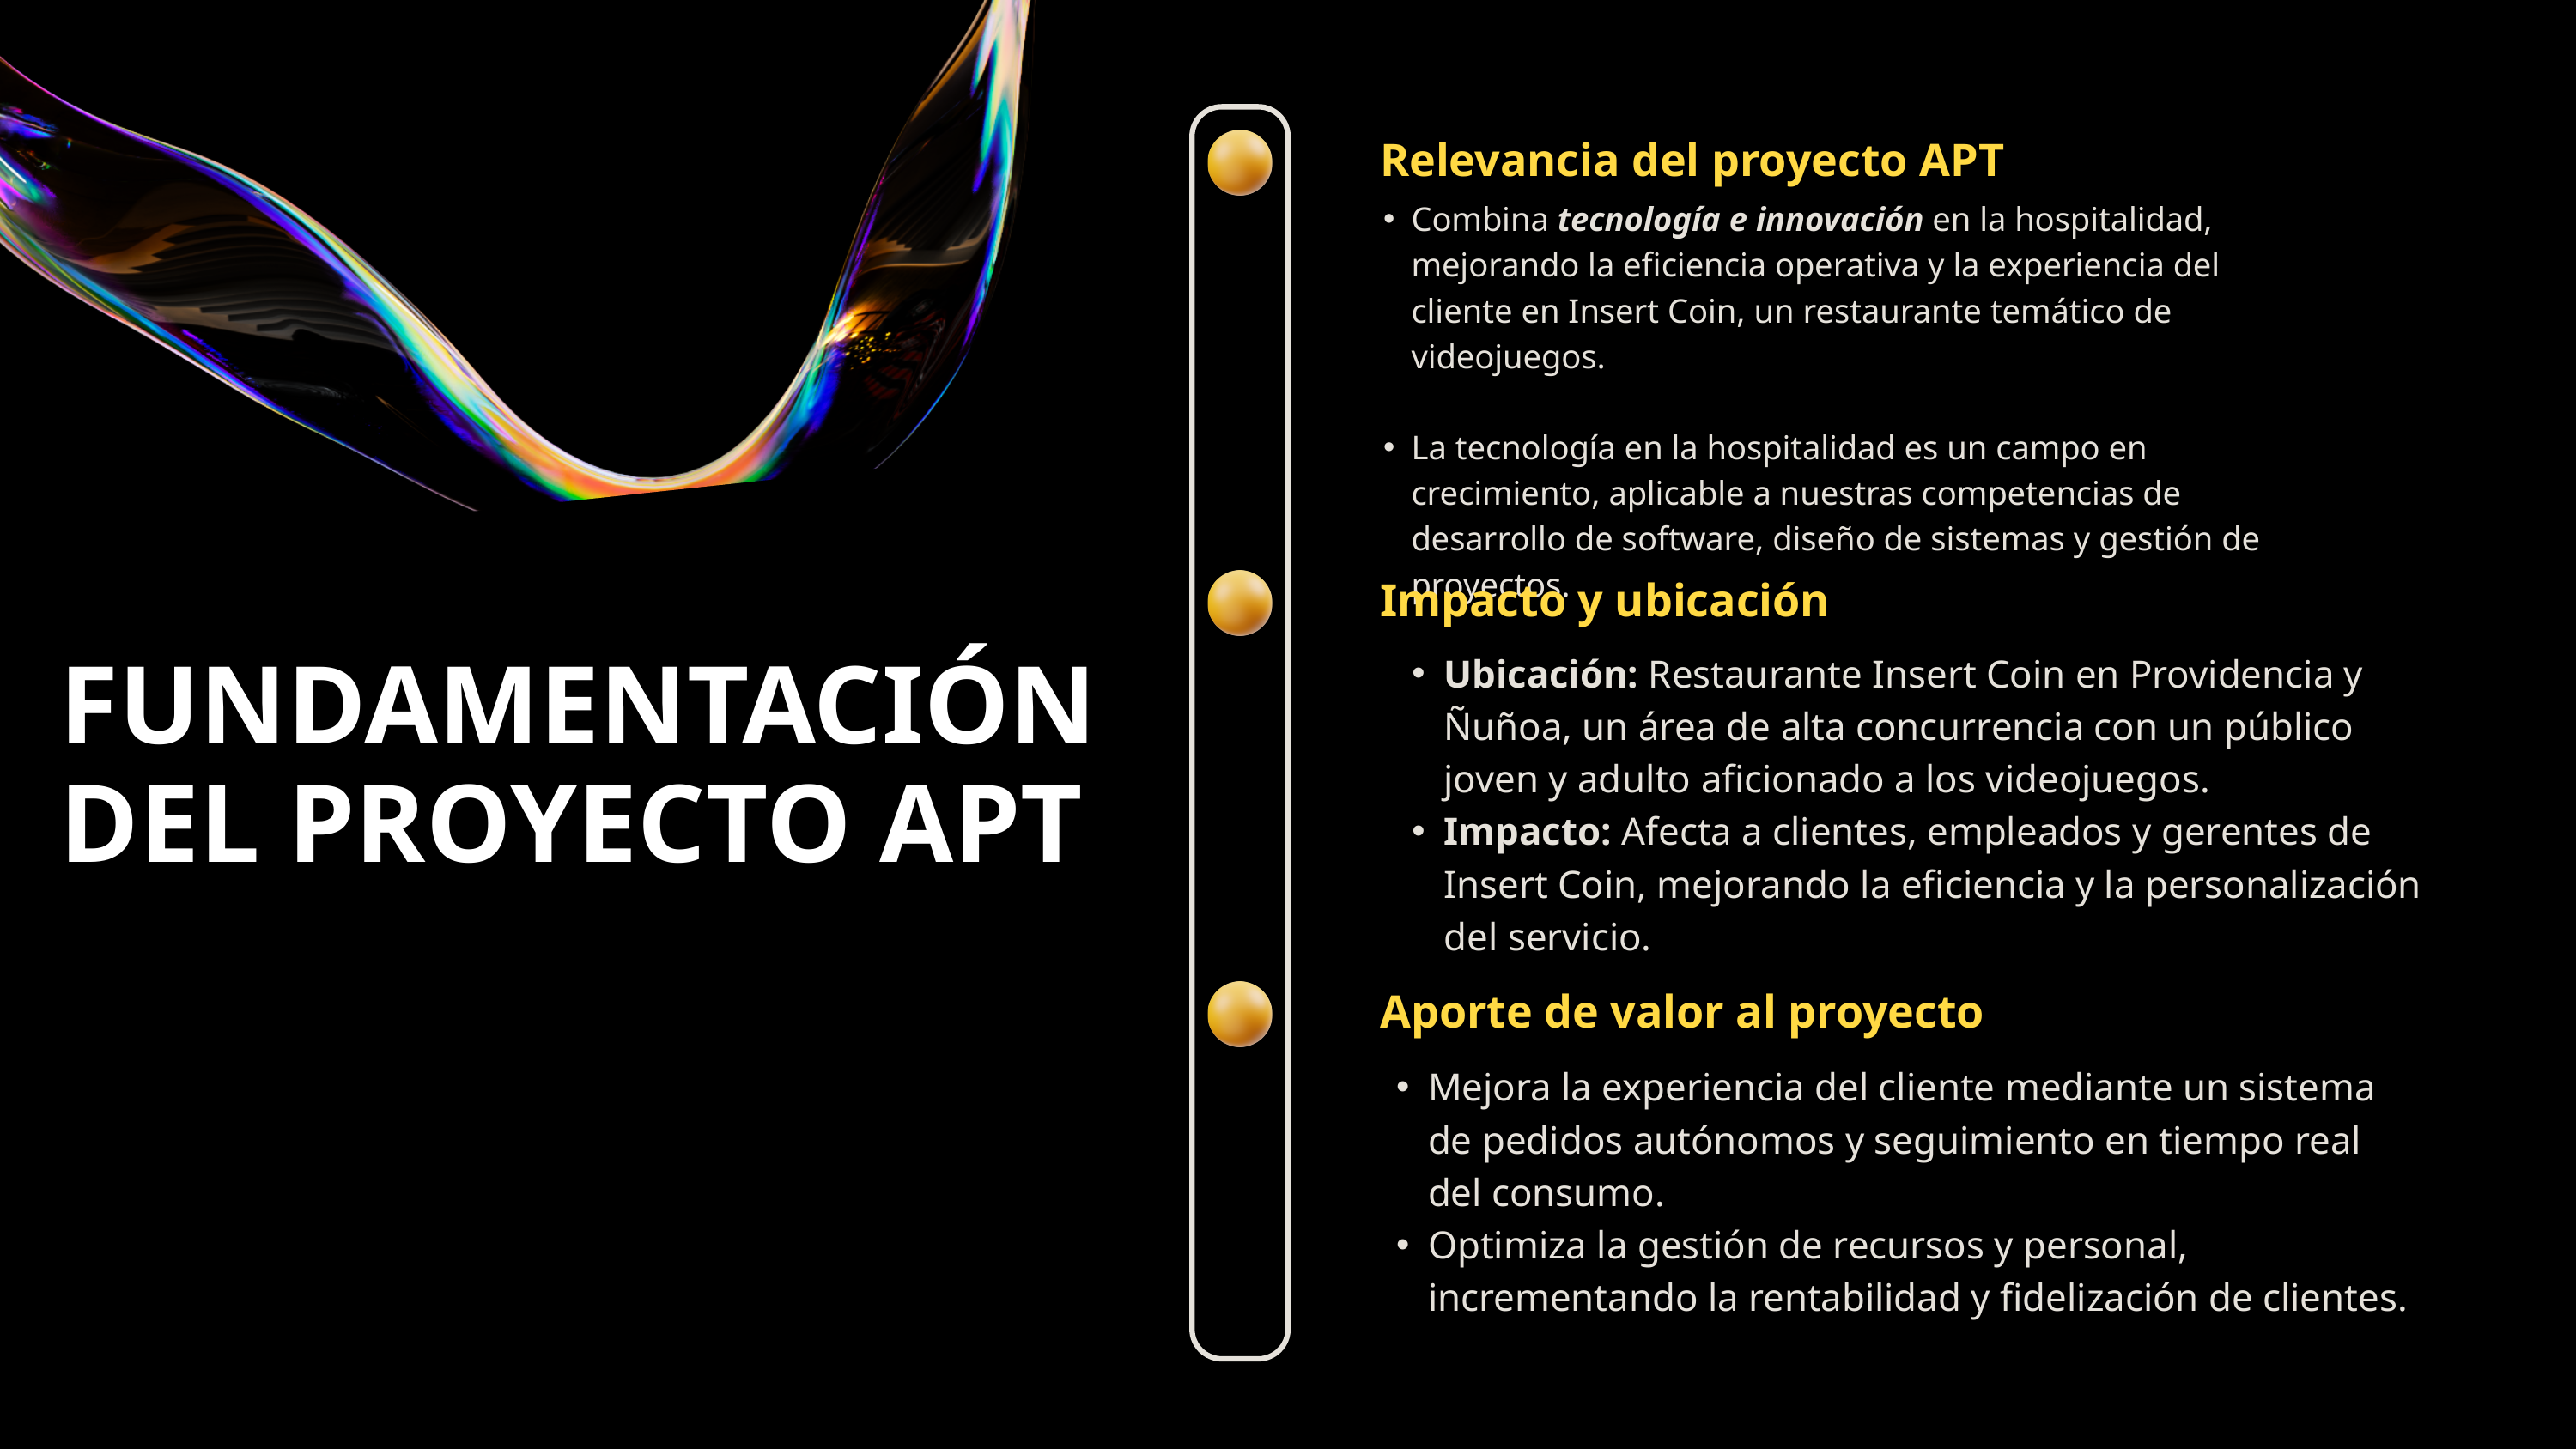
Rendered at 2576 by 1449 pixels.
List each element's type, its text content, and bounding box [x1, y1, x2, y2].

text_box Impacto y ubicación [1380, 562, 2113, 626]
text_box [1207, 130, 1273, 196]
text_box Relevancia del proyecto APT [1380, 122, 2113, 185]
text_box [1207, 570, 1273, 636]
text_box Ubicación: Restaurante Insert Coin en Providencia y Ñuñoa, un área de alta concurrencia con un público joven y adulto aficionado a los videojuegos. Impacto: Afecta a clientes, empleados y gerentes de Insert Coin, mejorando la eficiencia y la personalización del servicio. [1380, 642, 2432, 959]
text_box Aporte de valor al proyecto [1380, 973, 2113, 1037]
text_box FUNDAMENTACIÓN DEL PROYECTO APT [59, 647, 1177, 884]
text_box [1207, 981, 1273, 1047]
text_box [0, 0, 1085, 562]
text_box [613, 684, 1867, 781]
text_box Combina tecnología e innovación en la hospitalidad, mejorando la eficiencia operativa y la experiencia del cliente en Insert Coin, un restaurante temático de videojuegos. La tecnología en la hospitalidad es un campo en crecimiento, aplicable a nuestras competencias de desarrollo de software, diseño de sistemas y gestión de proyectos. [1355, 192, 2269, 649]
text_box Mejora la experiencia del cliente mediante un sistema de pedidos autónomos y seguimiento en tiempo real del consumo. Optimiza la gestión de recursos y personal, incrementando la rentabilidad y fidelización de clientes. [1364, 1056, 2415, 1319]
